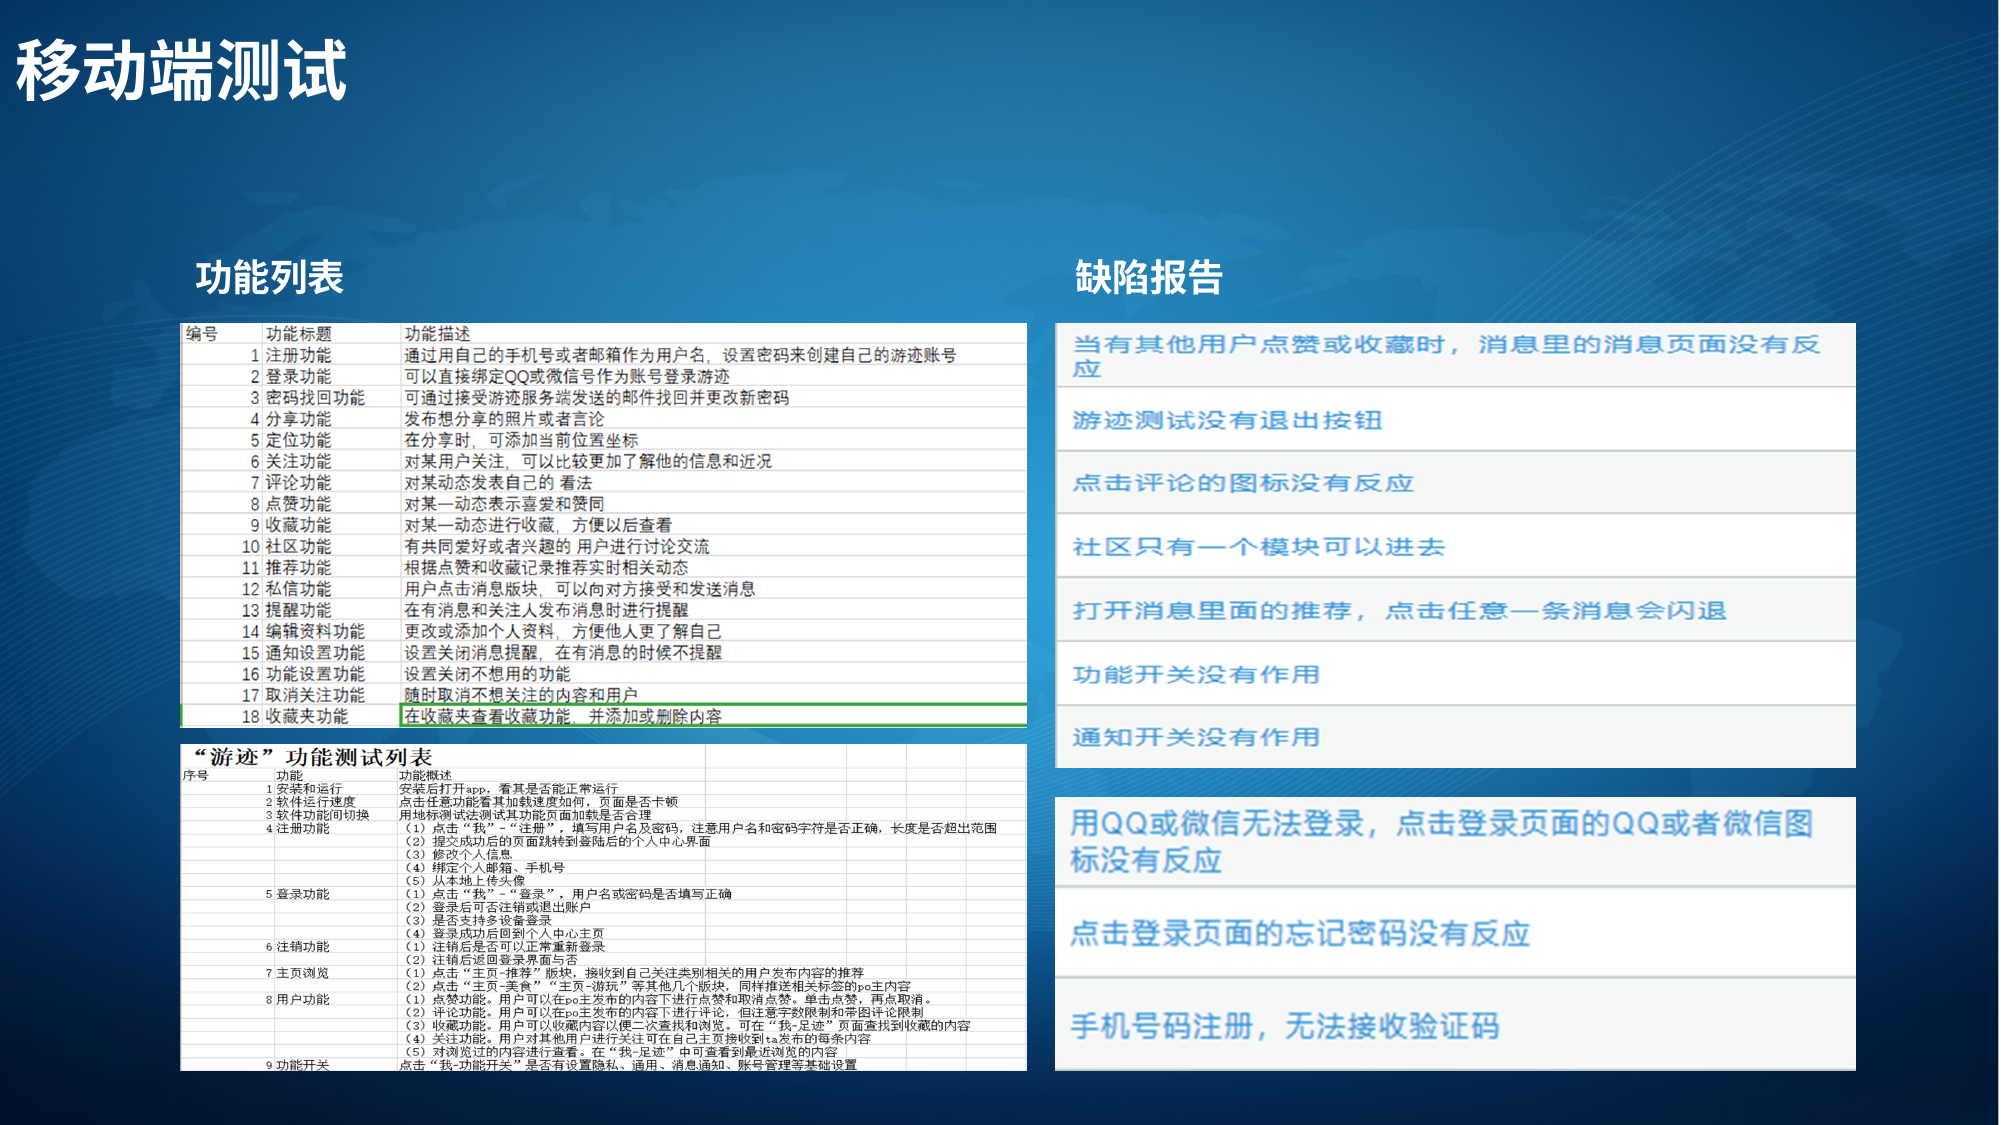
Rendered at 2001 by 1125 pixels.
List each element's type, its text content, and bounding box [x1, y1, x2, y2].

list 缺陷报告 [1060, 171, 1911, 307]
picture [0, 0, 1999, 1125]
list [180, 323, 1027, 728]
list 功能列表 [180, 171, 1027, 307]
title 移动端测试 [0, 0, 1528, 118]
